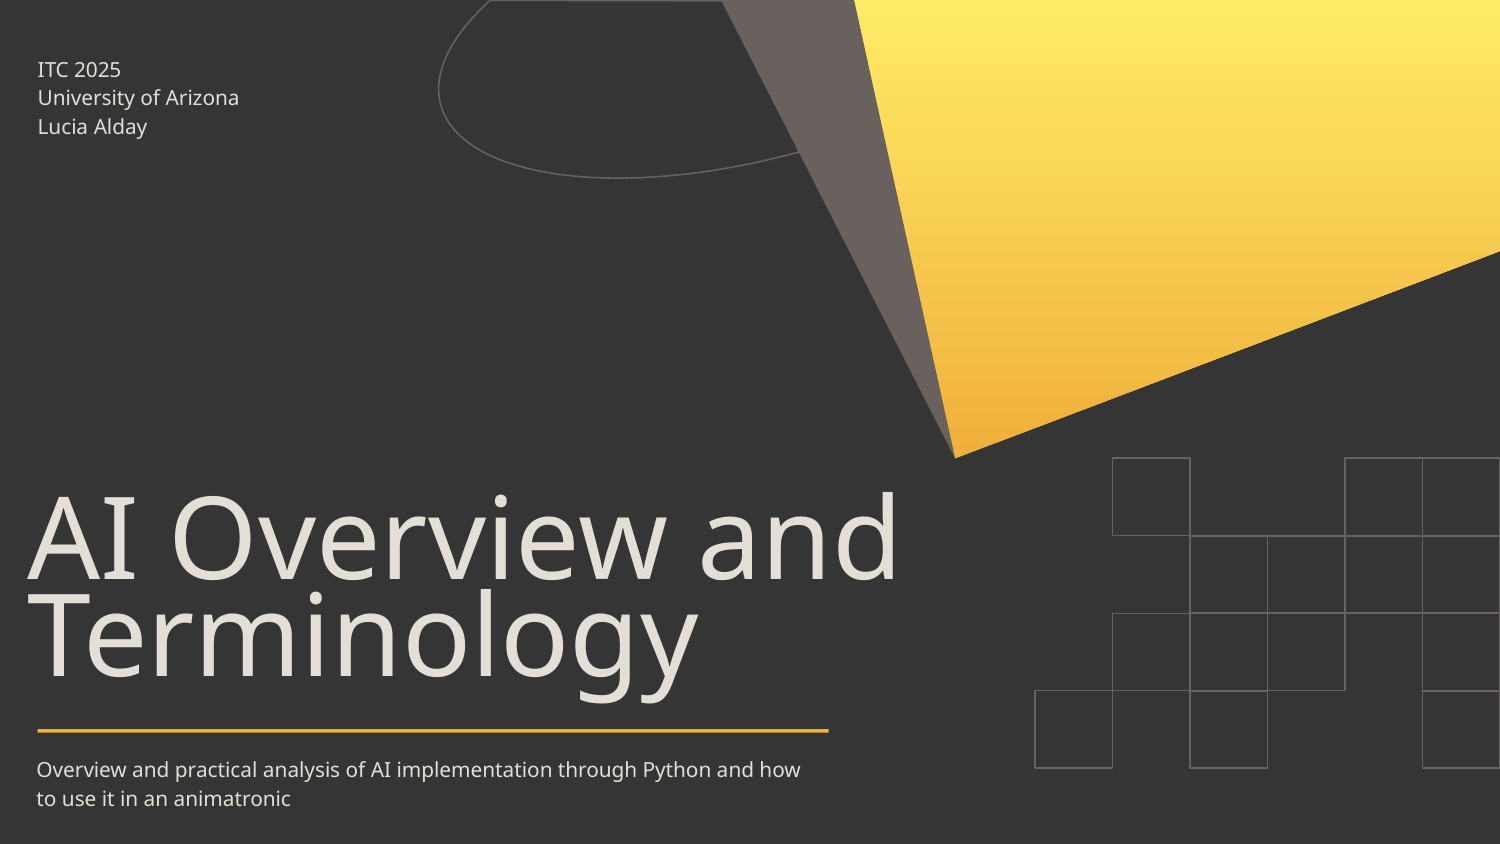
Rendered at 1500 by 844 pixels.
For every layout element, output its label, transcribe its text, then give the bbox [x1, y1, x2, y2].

subtitle ITC 2025 University of Arizona Lucia Alday [22, 37, 378, 94]
title AI Overview and Terminology [12, 474, 977, 711]
subtitle Overview and practical analysis of AI implementation through Python and how to use it in an animatronic [21, 703, 829, 826]
